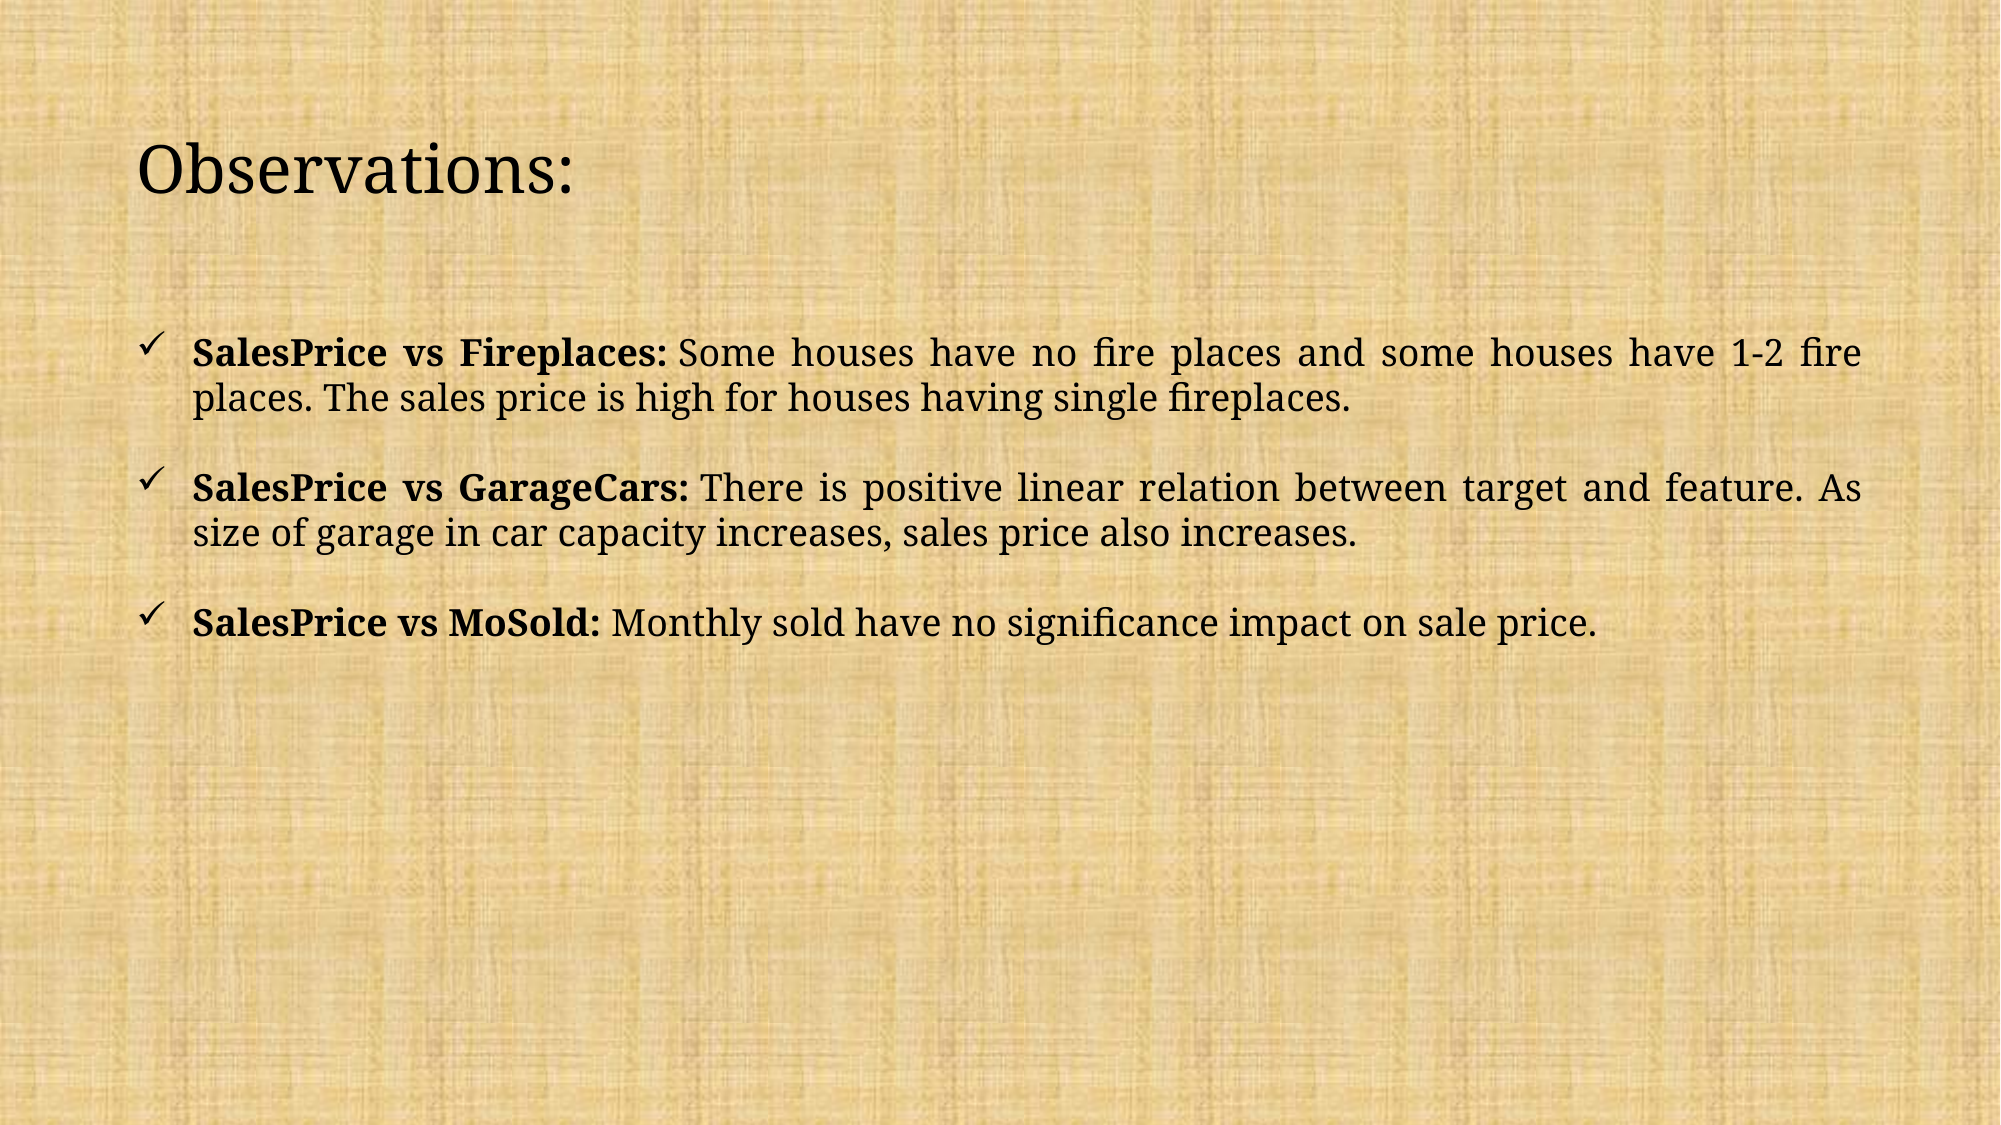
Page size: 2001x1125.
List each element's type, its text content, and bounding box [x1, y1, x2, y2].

text_box SalesPrice vs Fireplaces: Some houses have no fire places and some houses have 1-2 fire places. The sales price is high for houses having single fireplaces. SalesPrice vs GarageCars: There is positive linear relation between target and feature. As size of garage in car capacity increases, sales price also increases. SalesPrice vs MoSold: Monthly sold have no significance impact on sale price. [121, 321, 1879, 652]
text_box Observations: [121, 119, 1879, 215]
picture [0, 0, 2001, 1125]
